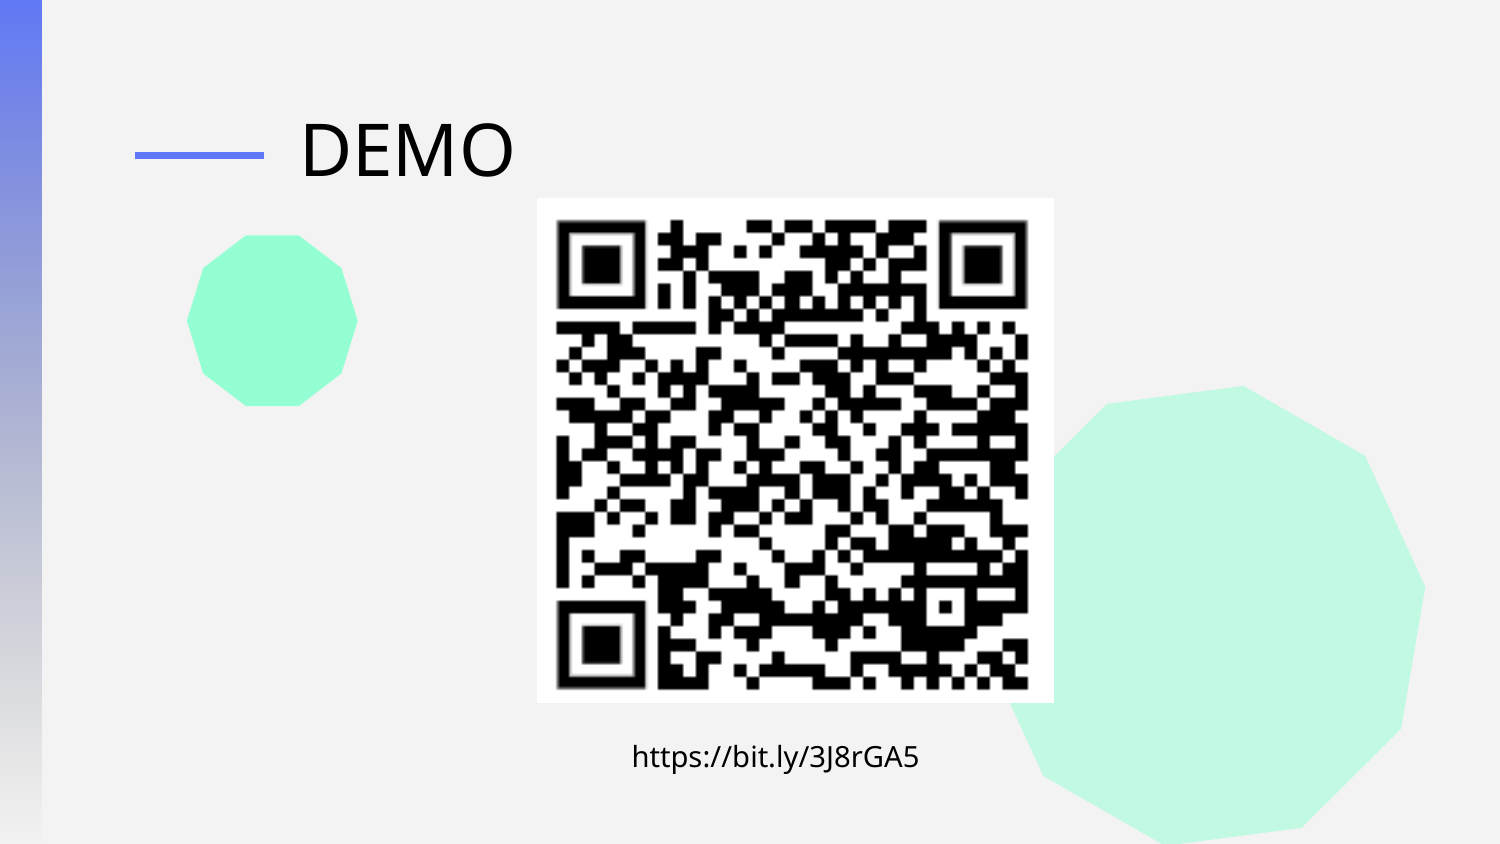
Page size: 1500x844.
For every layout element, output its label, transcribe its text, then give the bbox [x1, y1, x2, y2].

title DEMO [284, 88, 1383, 183]
picture [537, 198, 1054, 703]
text_box https://bit.ly/3J8rGA5 [616, 723, 998, 789]
text_box [186, 235, 358, 407]
